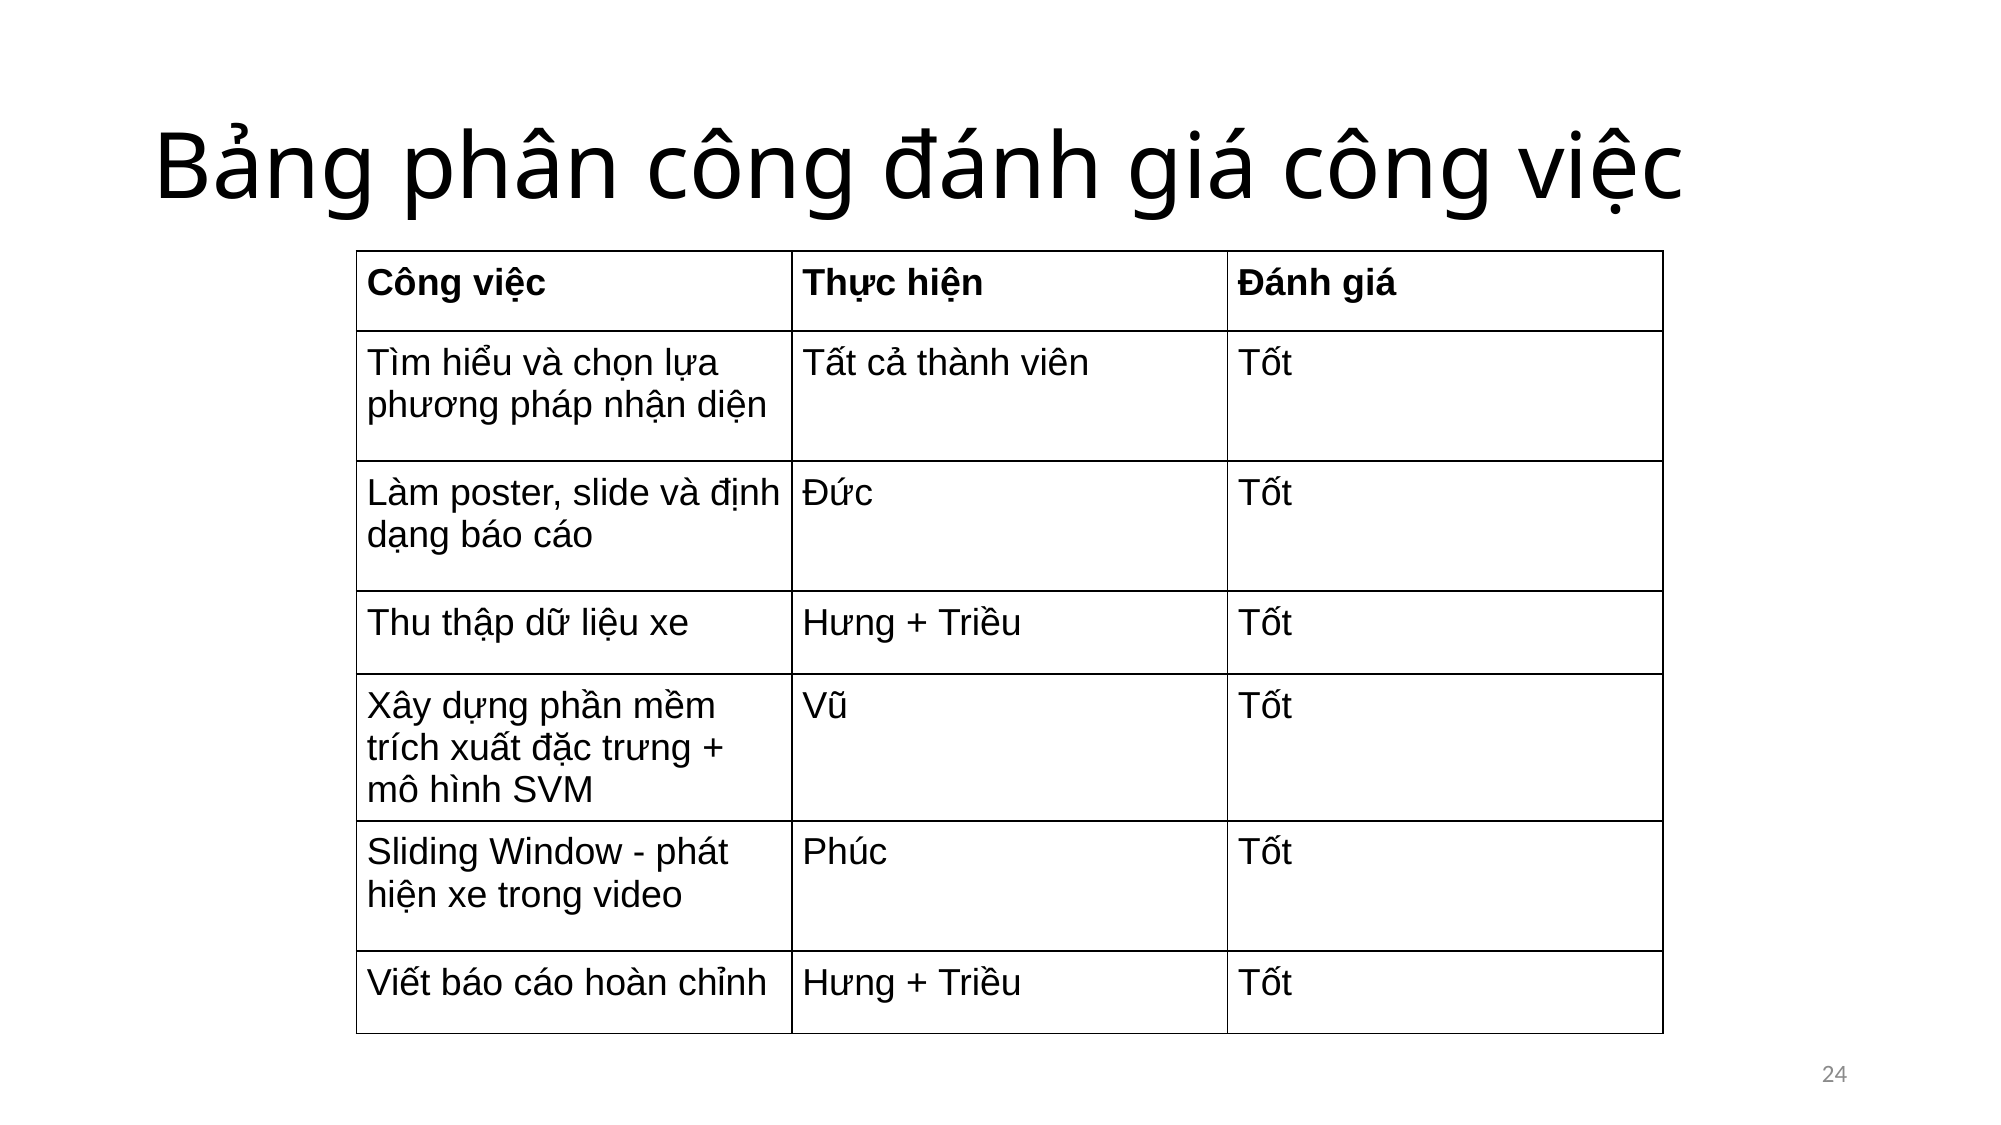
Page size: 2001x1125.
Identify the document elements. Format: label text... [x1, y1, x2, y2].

table_cell Viết báo cáo hoàn chỉnh [357, 952, 791, 1033]
table_cell Tốt [1228, 462, 1662, 590]
table_cell Phúc [793, 822, 1227, 950]
table_cell Thu thập dữ liệu xe [357, 592, 791, 673]
table_cell Tốt [1228, 592, 1662, 673]
table_cell Tìm hiểu và chọn lựa phương pháp nhận diện [357, 332, 791, 460]
table_cell Làm poster, slide và định dạng báo cáo [357, 462, 791, 590]
table_cell Tất cả thành viên [793, 332, 1227, 460]
table_header Công việc [357, 252, 791, 330]
table_cell Hưng + Triều [793, 952, 1227, 1033]
table_cell Vũ [793, 675, 1227, 820]
title Bảng phân công đánh giá công việc [137, 59, 1863, 278]
table_cell Sliding Window - phát hiện xe trong video [357, 822, 791, 950]
table_cell Hưng + Triều [793, 592, 1227, 673]
table_header Thực hiện [793, 252, 1227, 330]
table_cell Đức [793, 462, 1227, 590]
table_cell Xây dựng phần mềm trích xuất đặc trưng + mô hình SVM [357, 675, 791, 820]
table_cell Tốt [1228, 952, 1662, 1033]
table_cell Tốt [1228, 822, 1662, 950]
table_cell Tốt [1228, 332, 1662, 460]
table_cell Tốt [1228, 675, 1662, 820]
table_header Đánh giá [1228, 252, 1662, 330]
slide_number 24 [1412, 1042, 1863, 1103]
